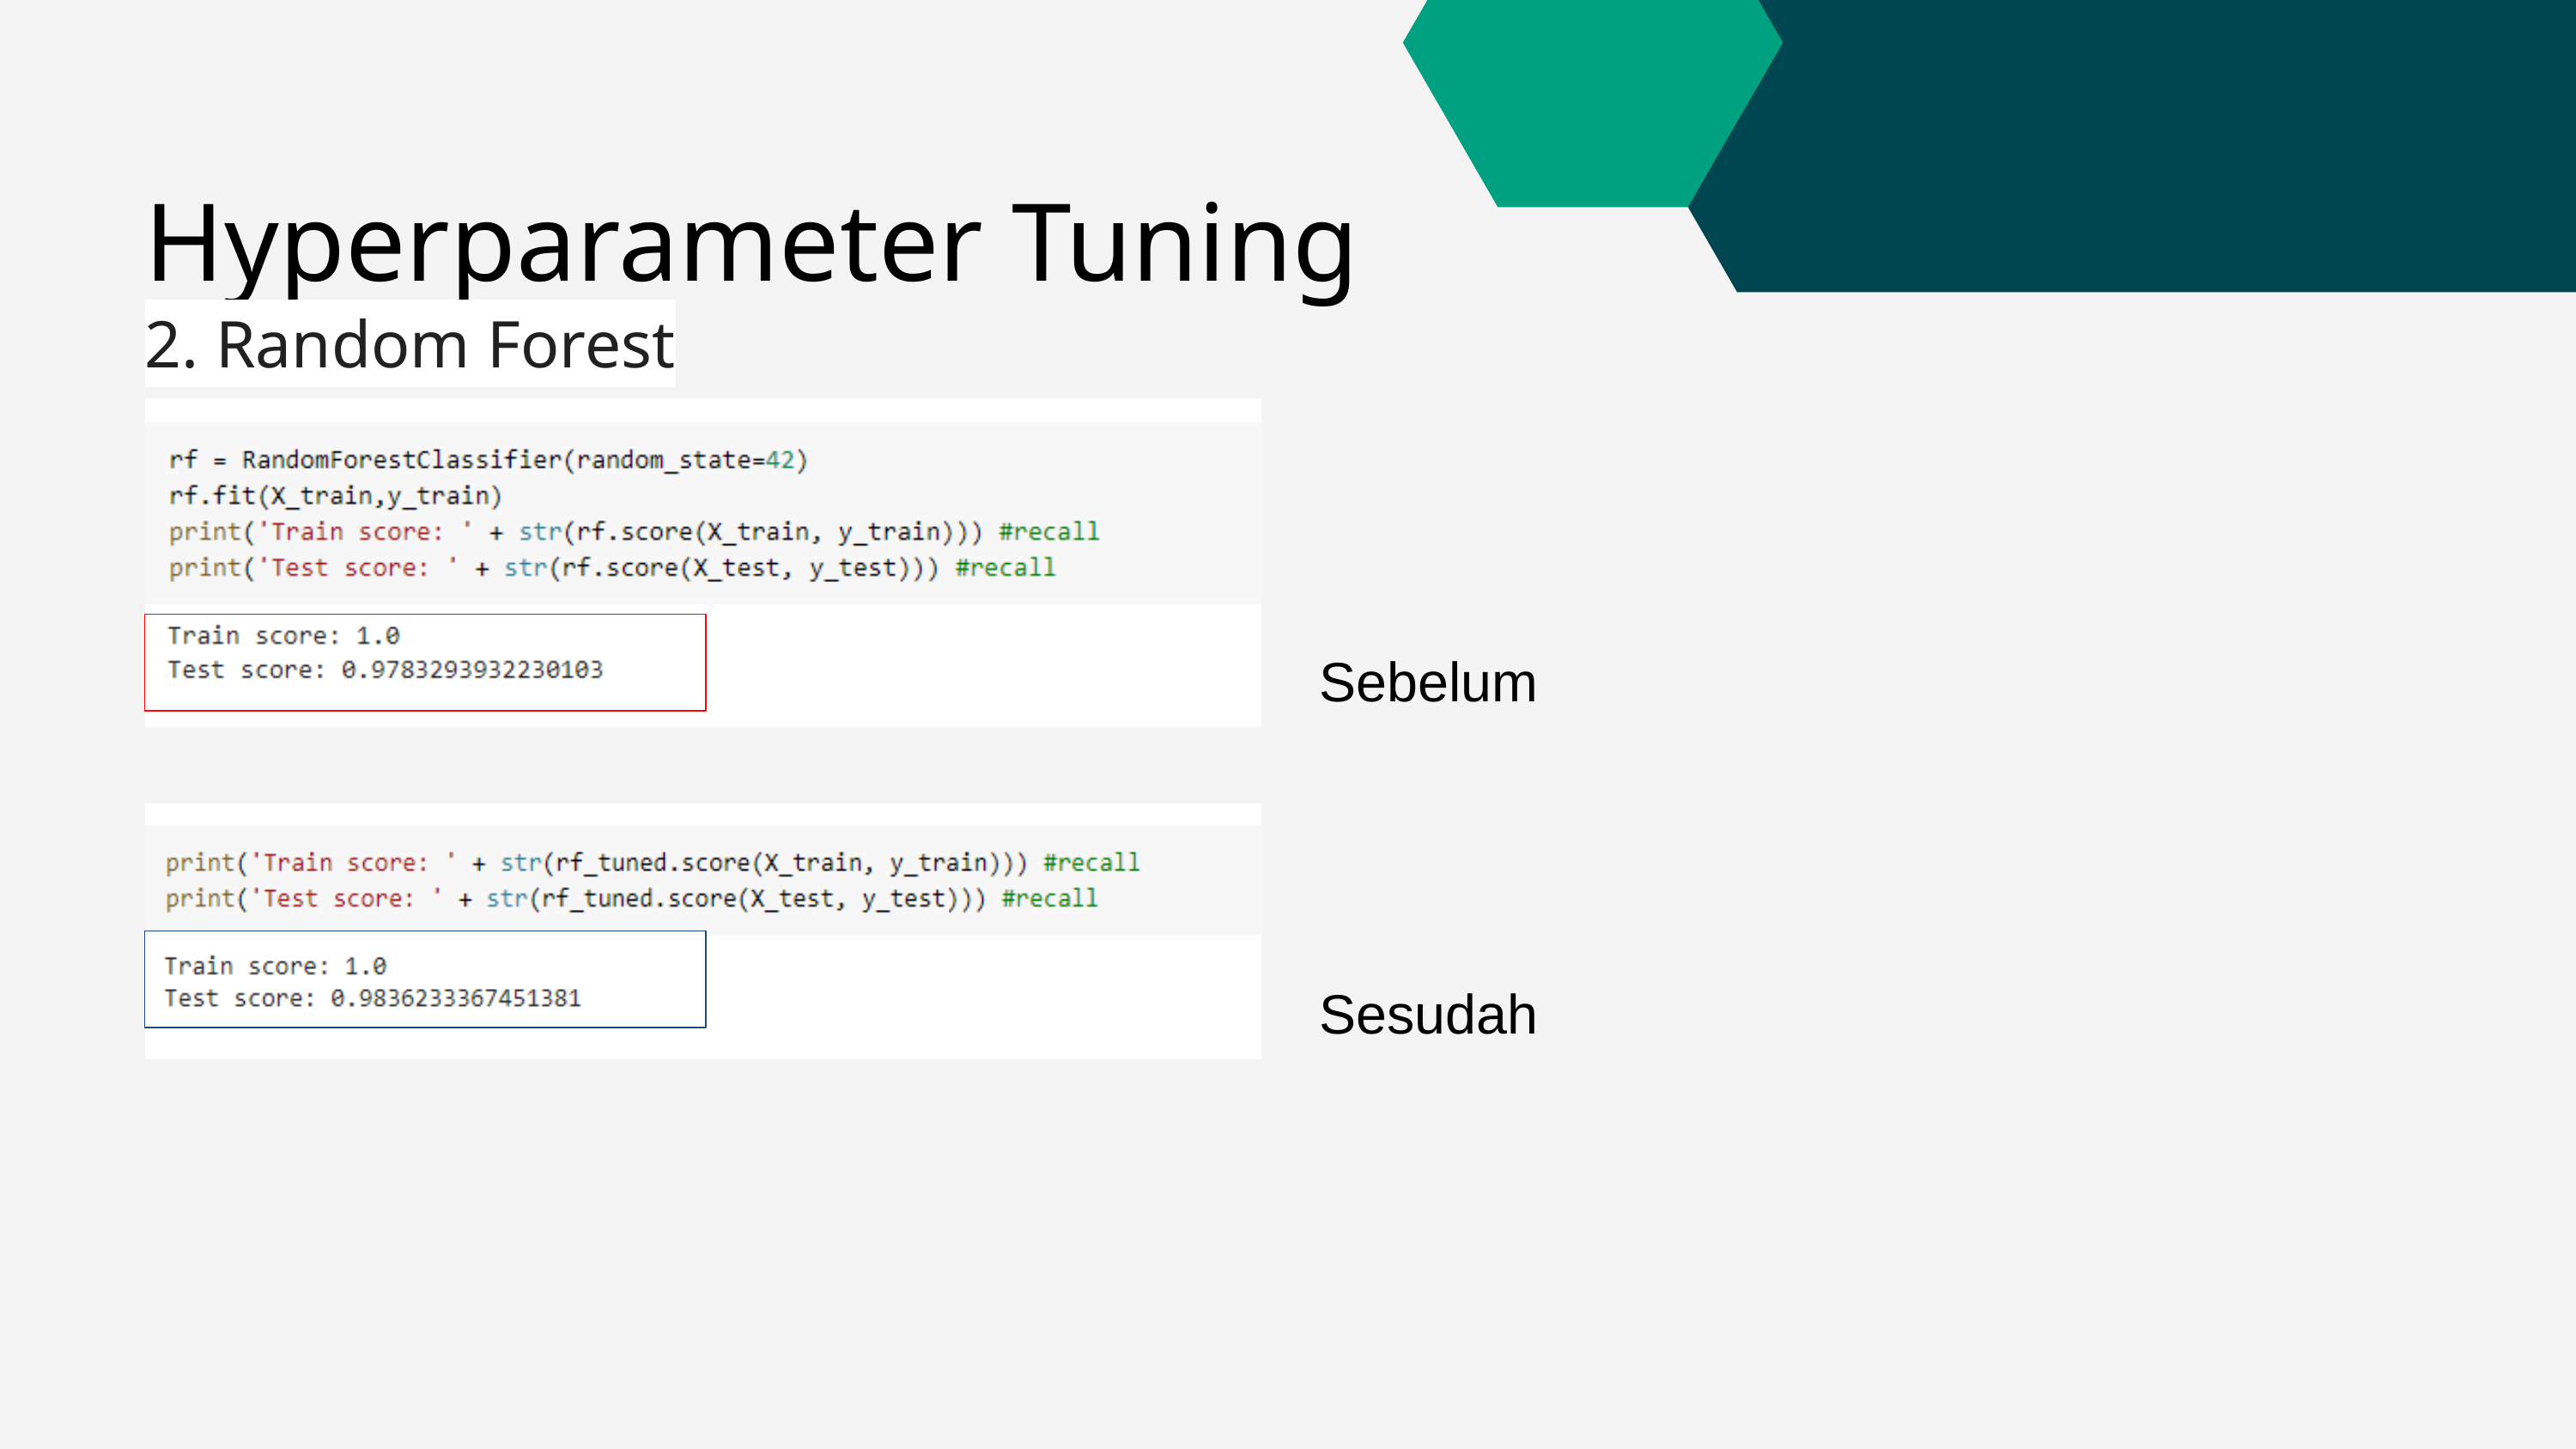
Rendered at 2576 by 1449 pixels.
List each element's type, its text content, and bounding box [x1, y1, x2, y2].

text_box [144, 398, 1559, 729]
text_box [1402, 0, 1783, 208]
text_box [1688, 0, 2576, 293]
text_box Hyperparameter Tuning [144, 135, 1371, 292]
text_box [144, 803, 1559, 1059]
text_box 2. Random Forest [144, 292, 1670, 381]
